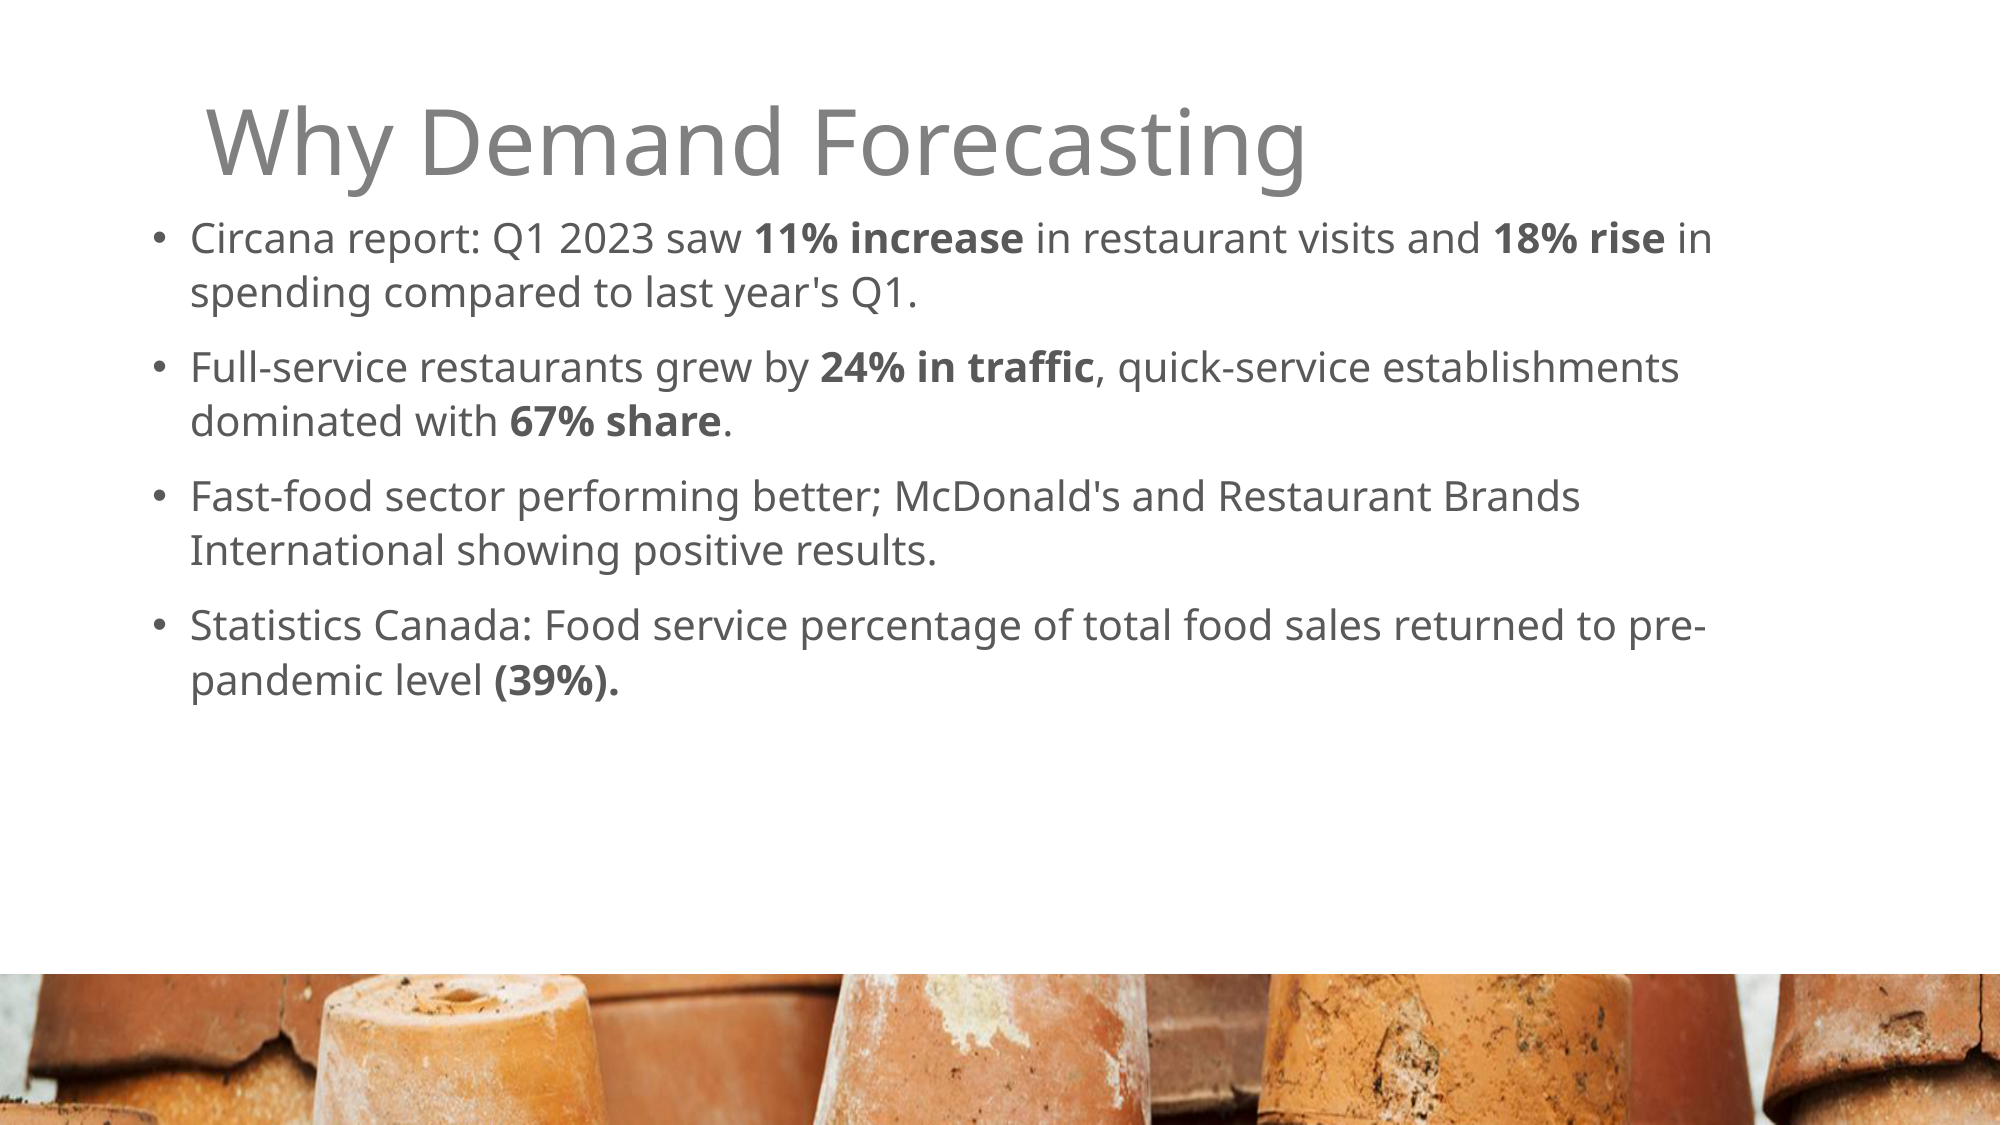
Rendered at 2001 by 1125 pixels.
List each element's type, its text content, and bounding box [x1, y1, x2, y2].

picture [0, 974, 2000, 1125]
text_box [1026, 330, 1057, 391]
title Why Demand Forecasting [190, 59, 1863, 278]
list Circana report: Q1 2023 saw 11% increase in restaurant visits and 18% rise in spending compared to last year's Q1. Full-service restaurants grew by 24% in traffic, quick-service establishments dominated with 67% share. Fast-food sector performing better; McDonald's and Restaurant Brands International showing positive results. Statistics Canada: Food service percentage of total food sales returned to pre-pandemic level (39%). [137, 200, 1810, 929]
